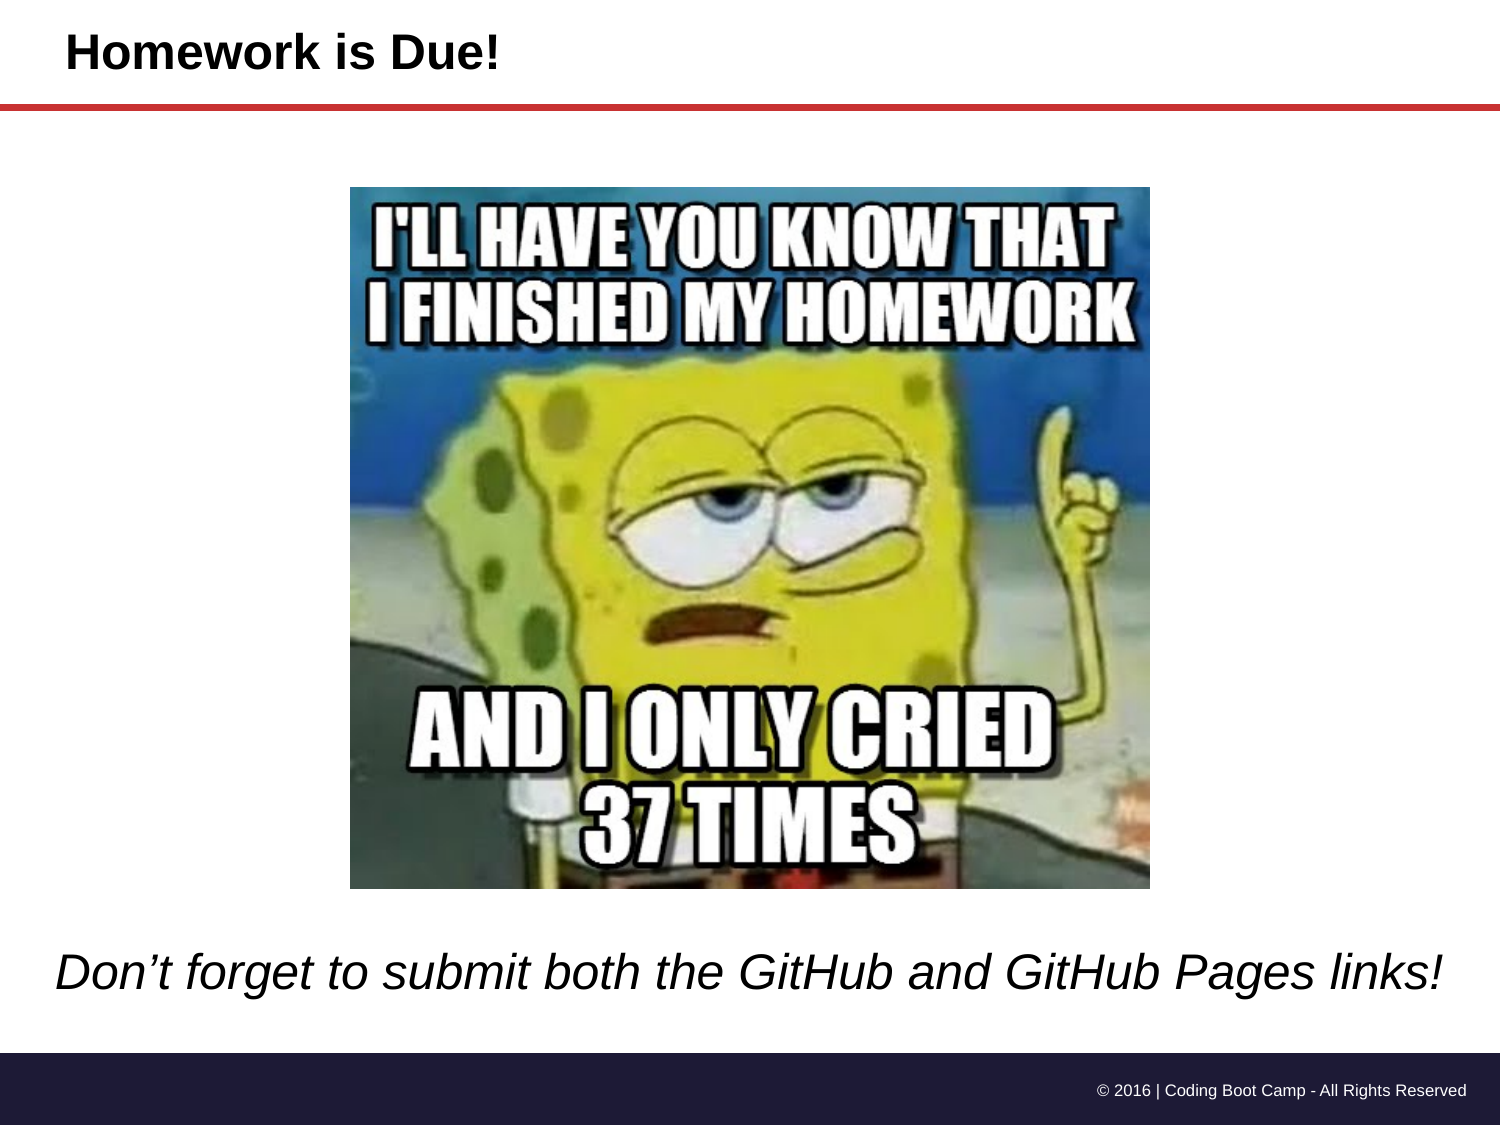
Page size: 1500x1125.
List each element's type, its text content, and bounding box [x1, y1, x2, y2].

title Homework is Due! [50, 0, 948, 108]
picture [349, 187, 1151, 889]
text_box Don’t forget to submit both the GitHub and GitHub Pages links! [24, 844, 1475, 1095]
